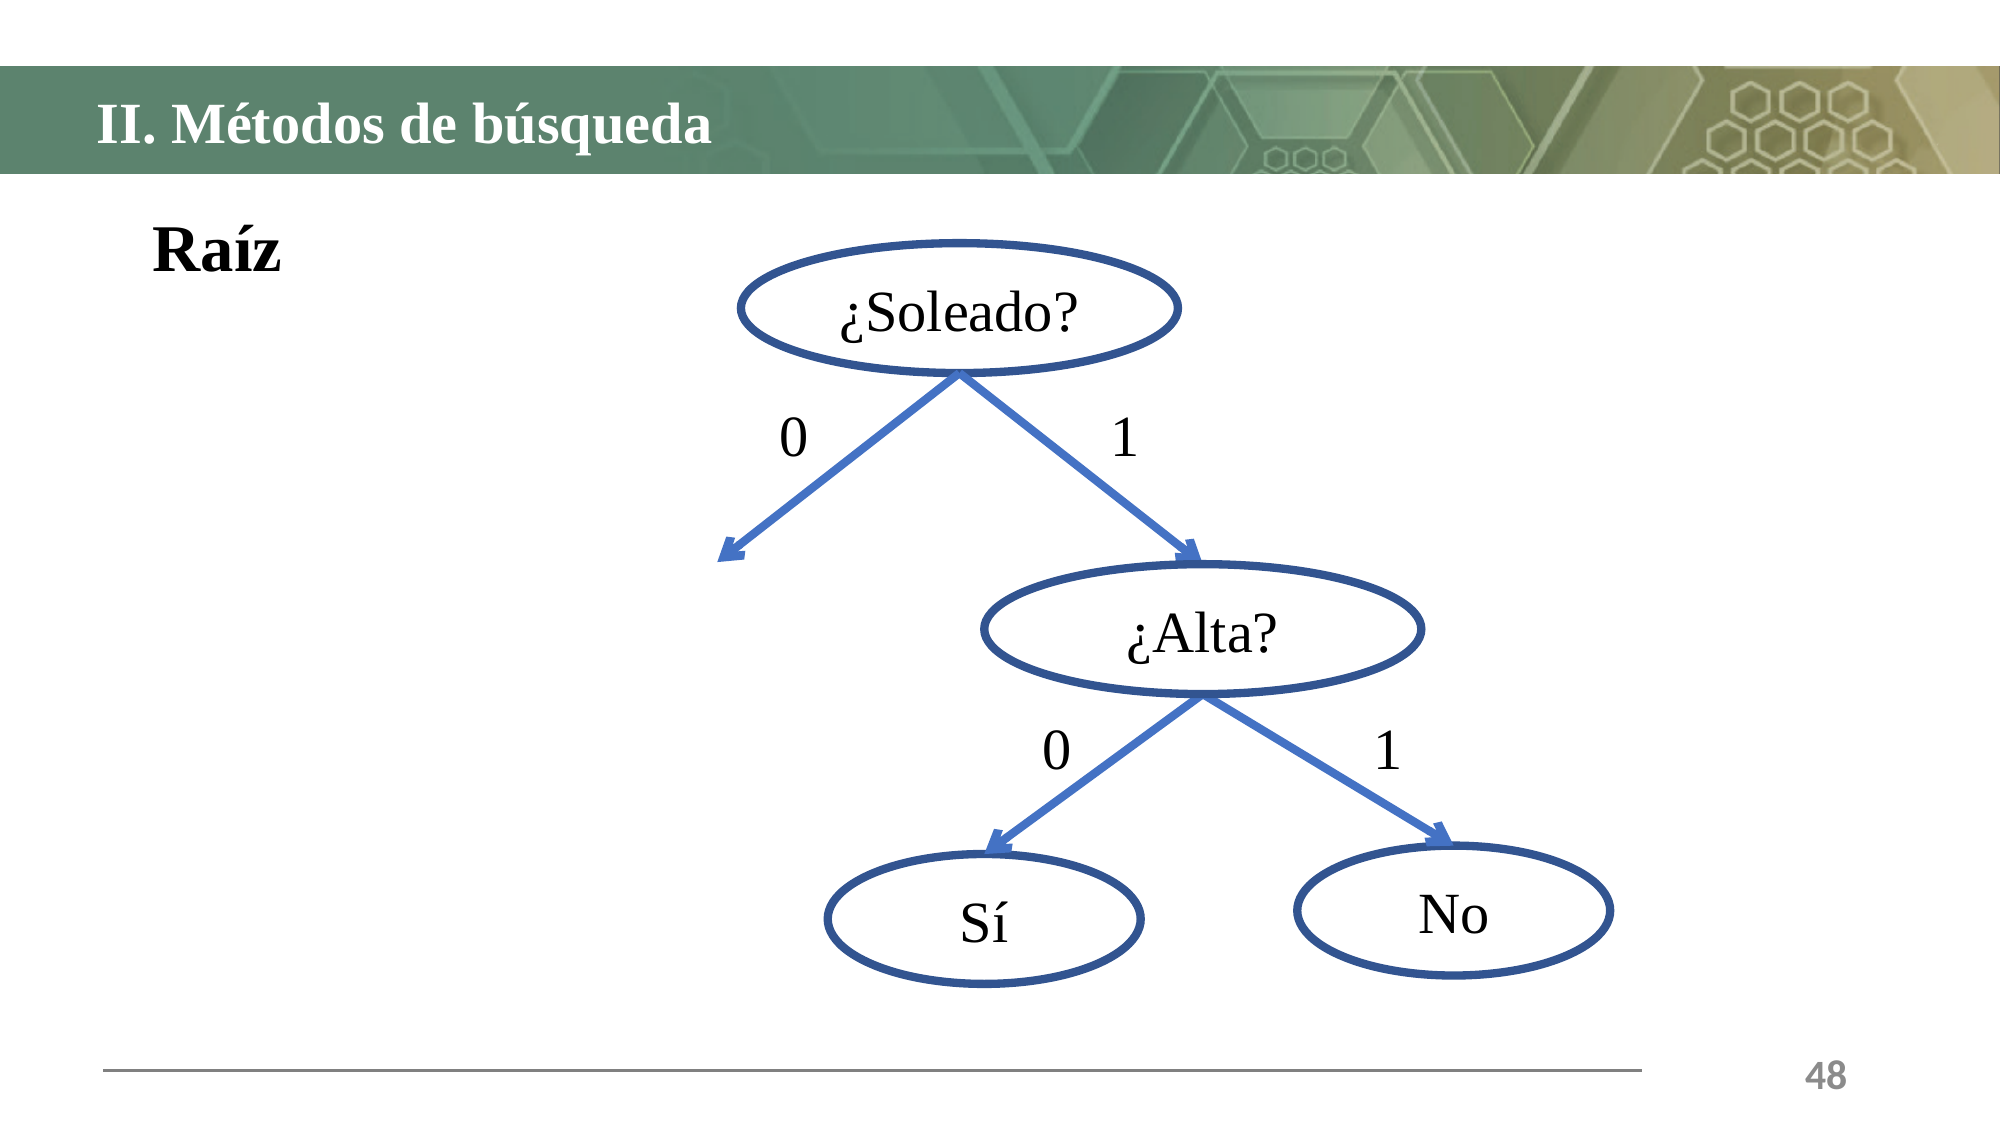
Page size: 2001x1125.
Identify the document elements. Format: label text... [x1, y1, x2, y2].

text_box Sí [826, 852, 1142, 985]
text_box ¿Soleado? [739, 242, 1180, 373]
slide_number 48 [1412, 1042, 1863, 1103]
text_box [984, 694, 1203, 855]
picture [0, 66, 2000, 175]
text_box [959, 373, 1203, 565]
title Raíz [137, 175, 1863, 359]
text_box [1202, 694, 1454, 846]
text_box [717, 373, 959, 563]
text_box No [1296, 844, 1612, 977]
text_box ¿Alta? [983, 563, 1423, 694]
